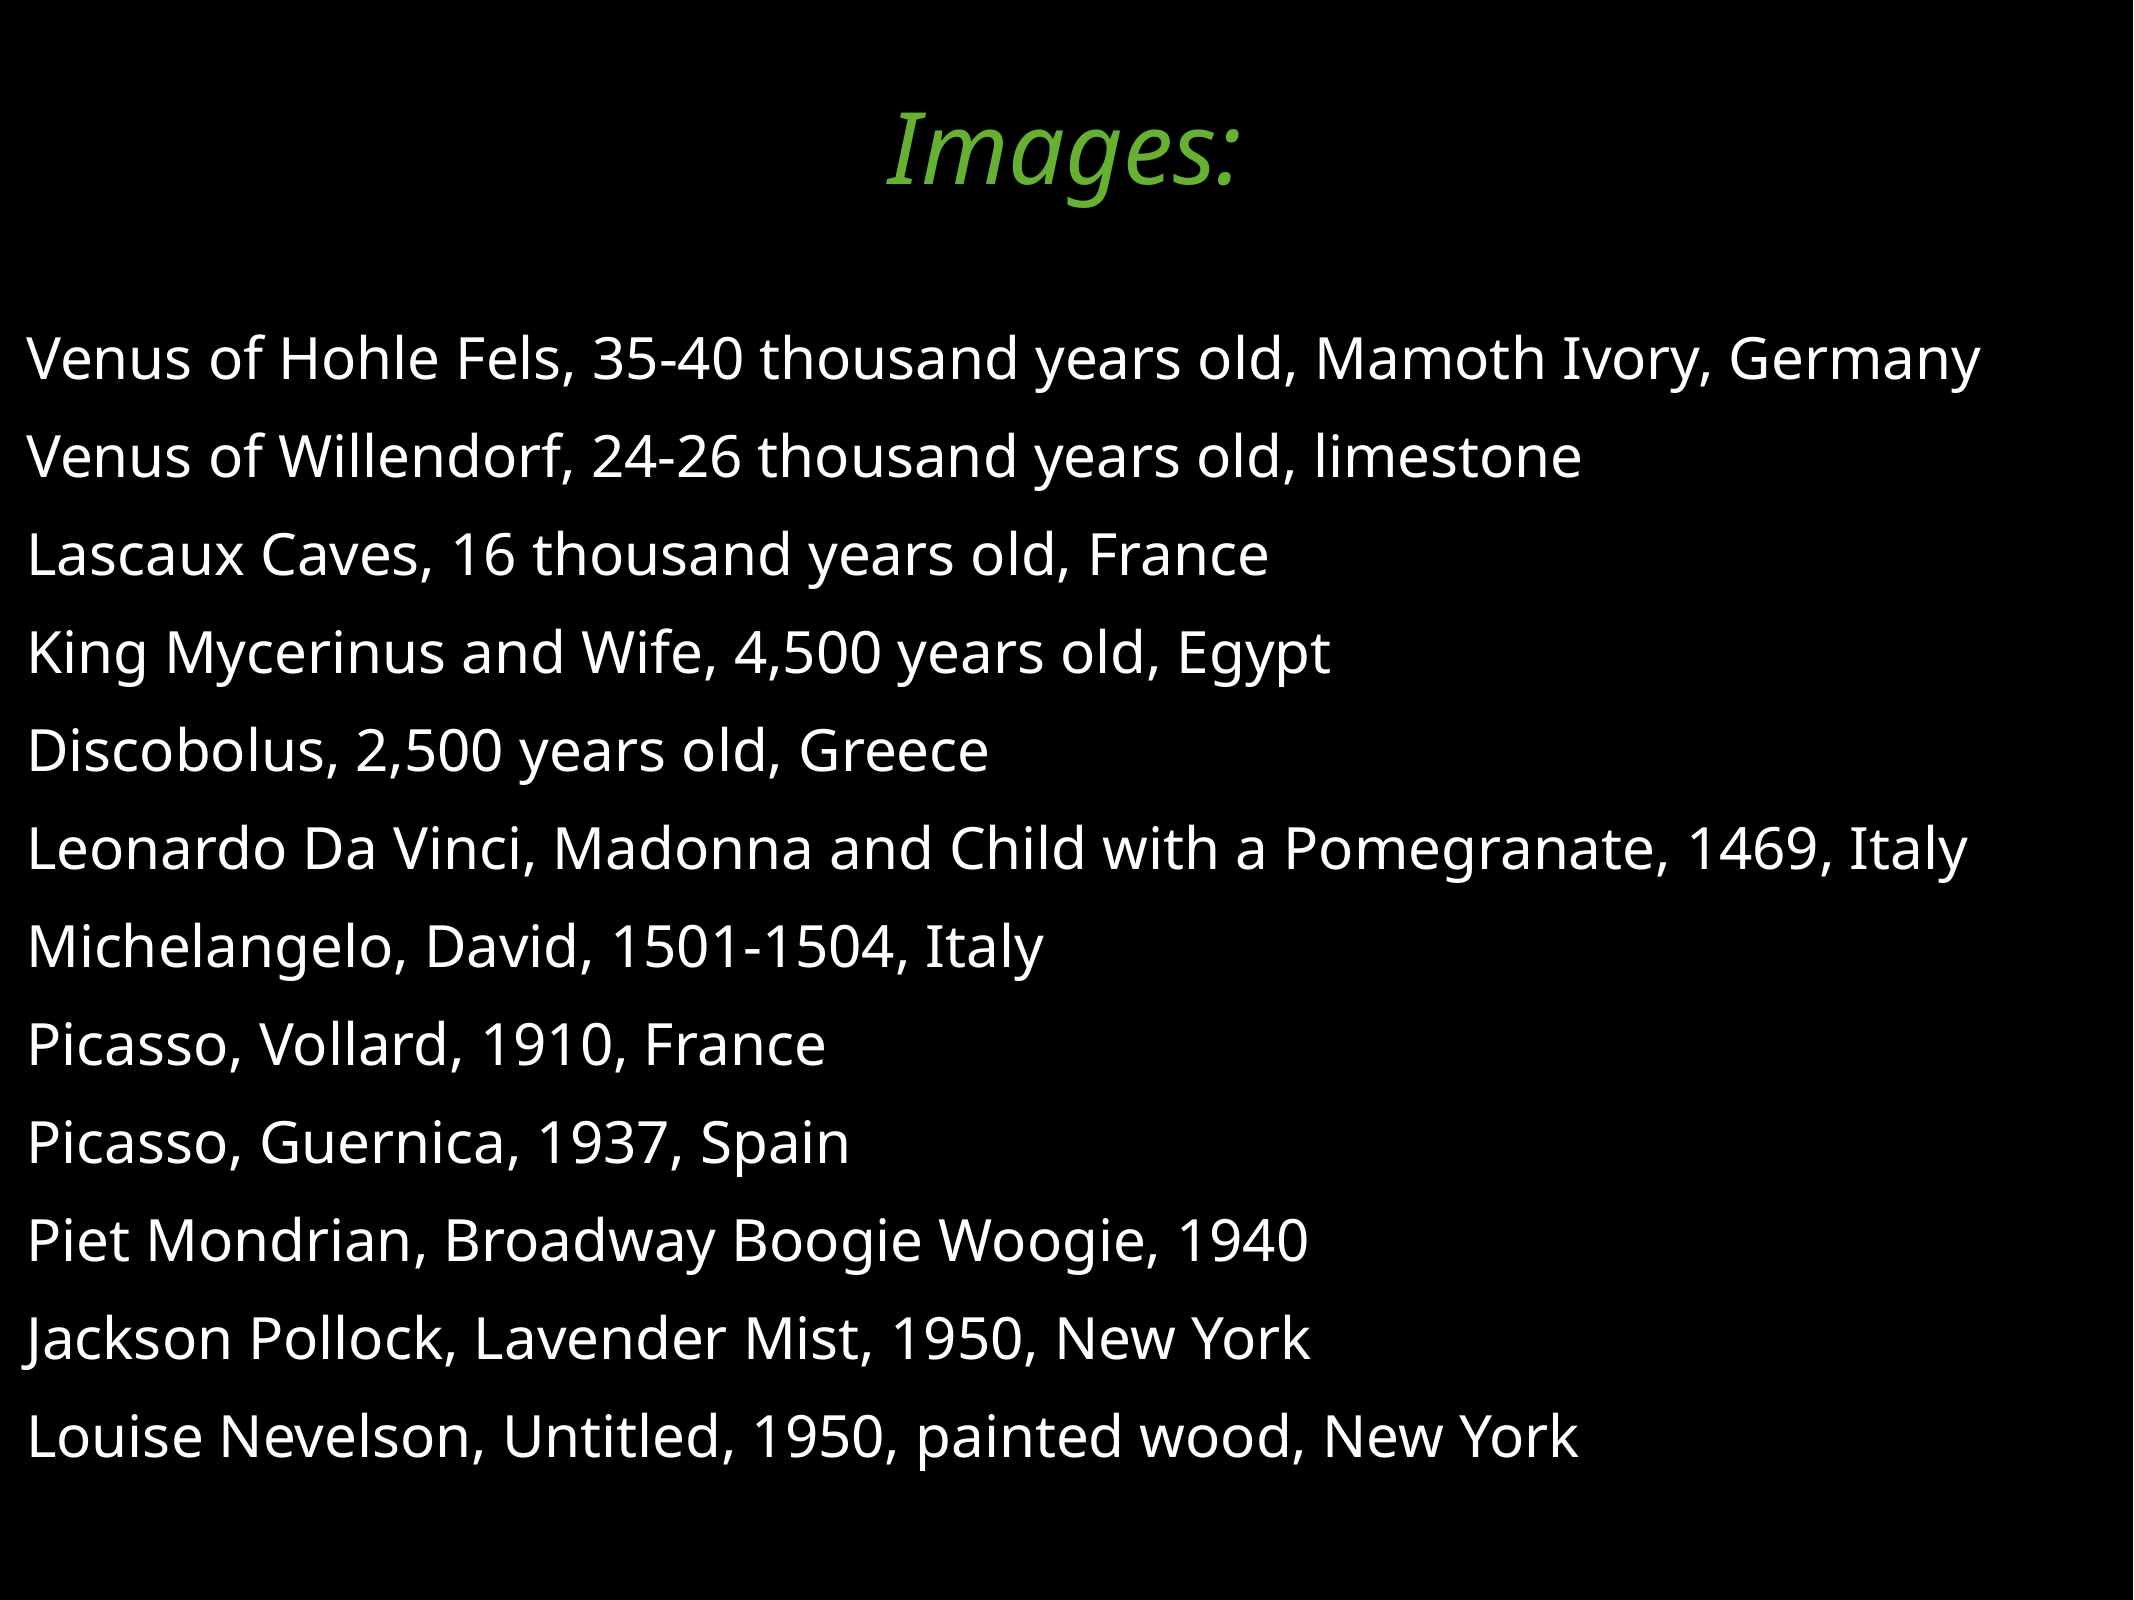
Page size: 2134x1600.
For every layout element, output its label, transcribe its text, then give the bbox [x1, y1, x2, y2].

text_box Images: [888, 84, 1243, 205]
text_box Venus of Hohle Fels, 35-40 thousand years old, Mamoth Ivory, Germany Venus of Willendorf, 24-26 thousand years old, limestone Lascaux Caves, 16 thousand years old, France King Mycerinus and Wife, 4,500 years old, Egypt Discobolus, 2,500 years old, Greece Leonardo Da Vinci, Madonna and Child with a Pomegranate, 1469, Italy Michelangelo, David, 1501-1504, Italy Picasso, Vollard, 1910, France Picasso, Guernica, 1937, Spain Piet Mondrian, Broadway Boogie Woogie, 1940 Jackson Pollock, Lavender Mist, 1950, New York Louise Nevelson, Untitled, 1950, painted wood, New York [26, 310, 2106, 1452]
